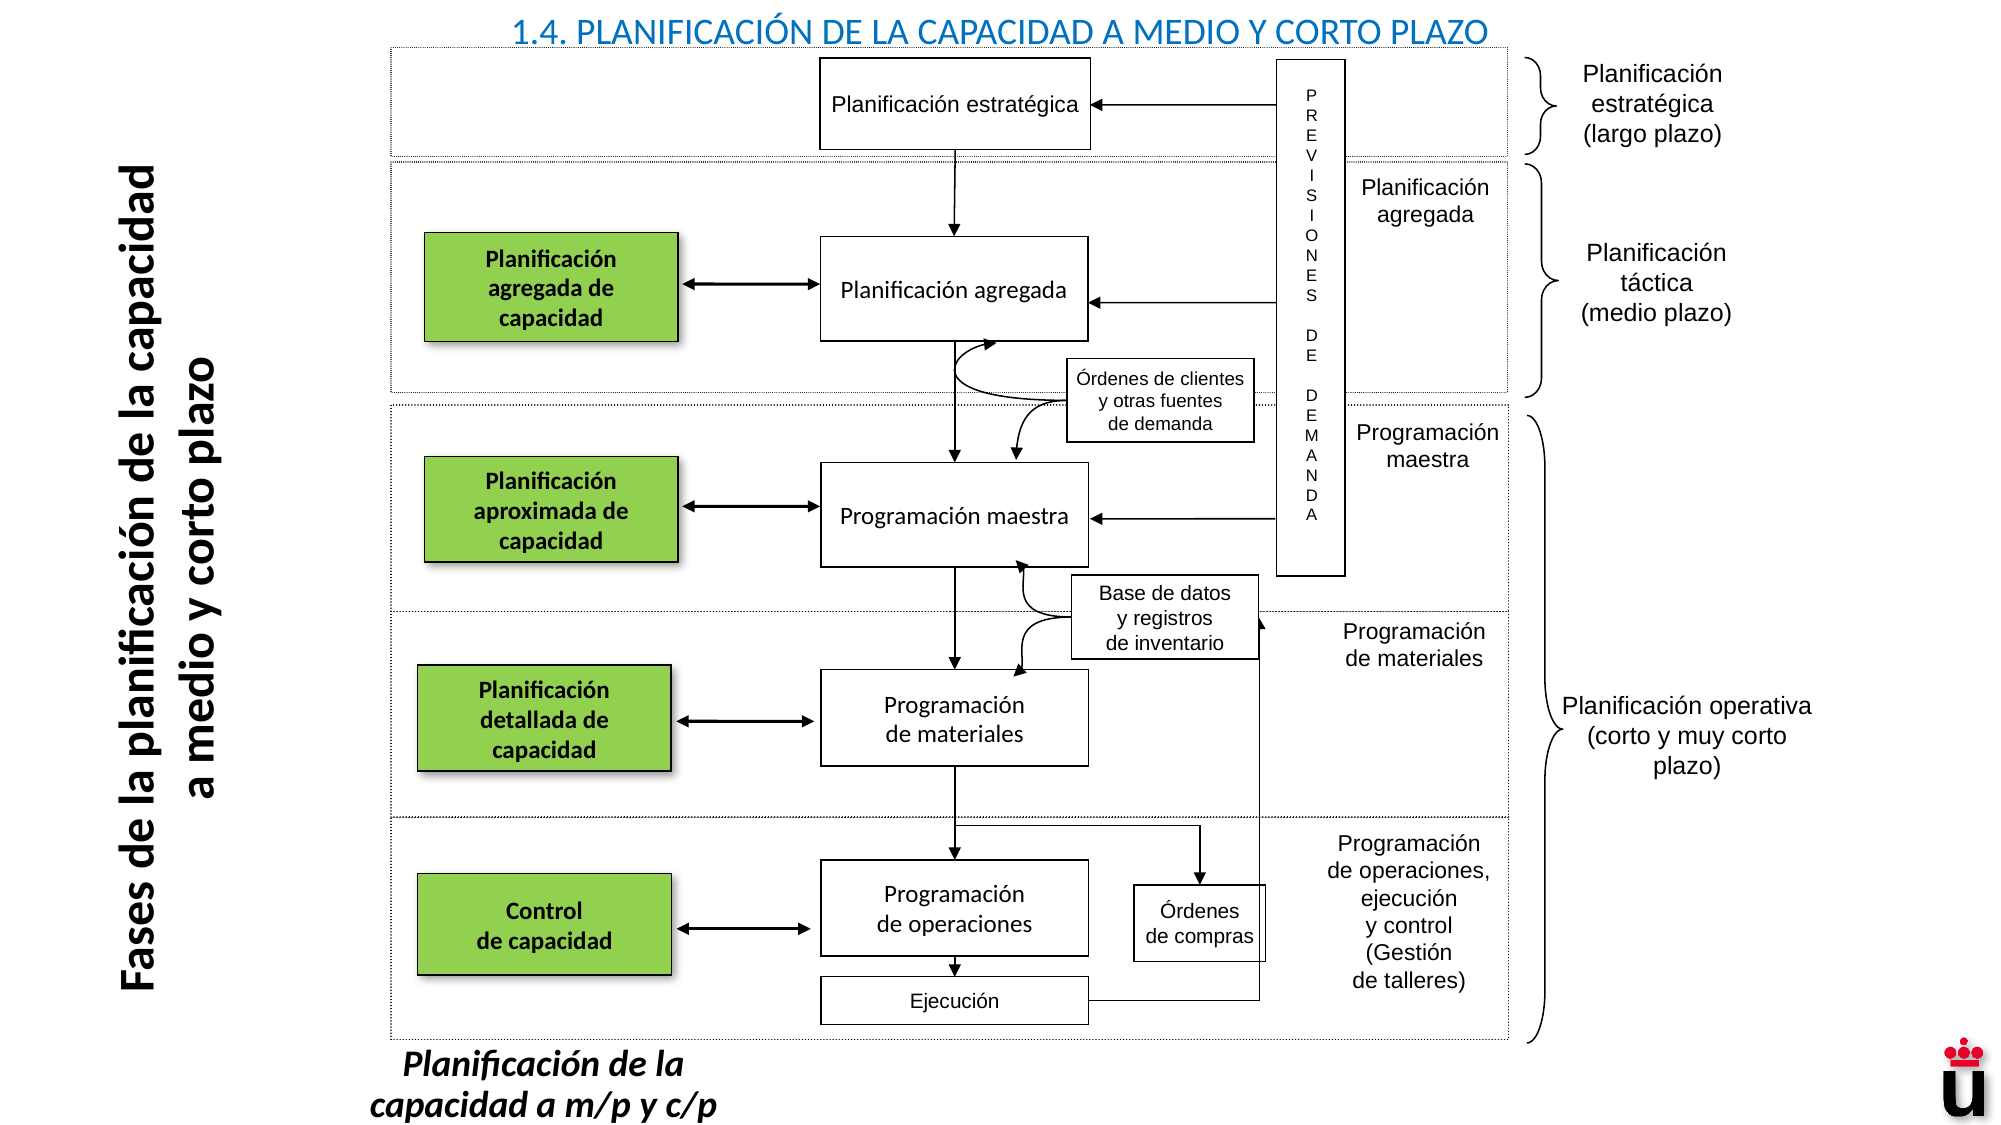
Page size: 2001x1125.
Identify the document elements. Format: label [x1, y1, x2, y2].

text_box [96, 135, 231, 1022]
picture [1918, 1031, 2000, 1125]
text_box [0, 0, 2000, 1125]
